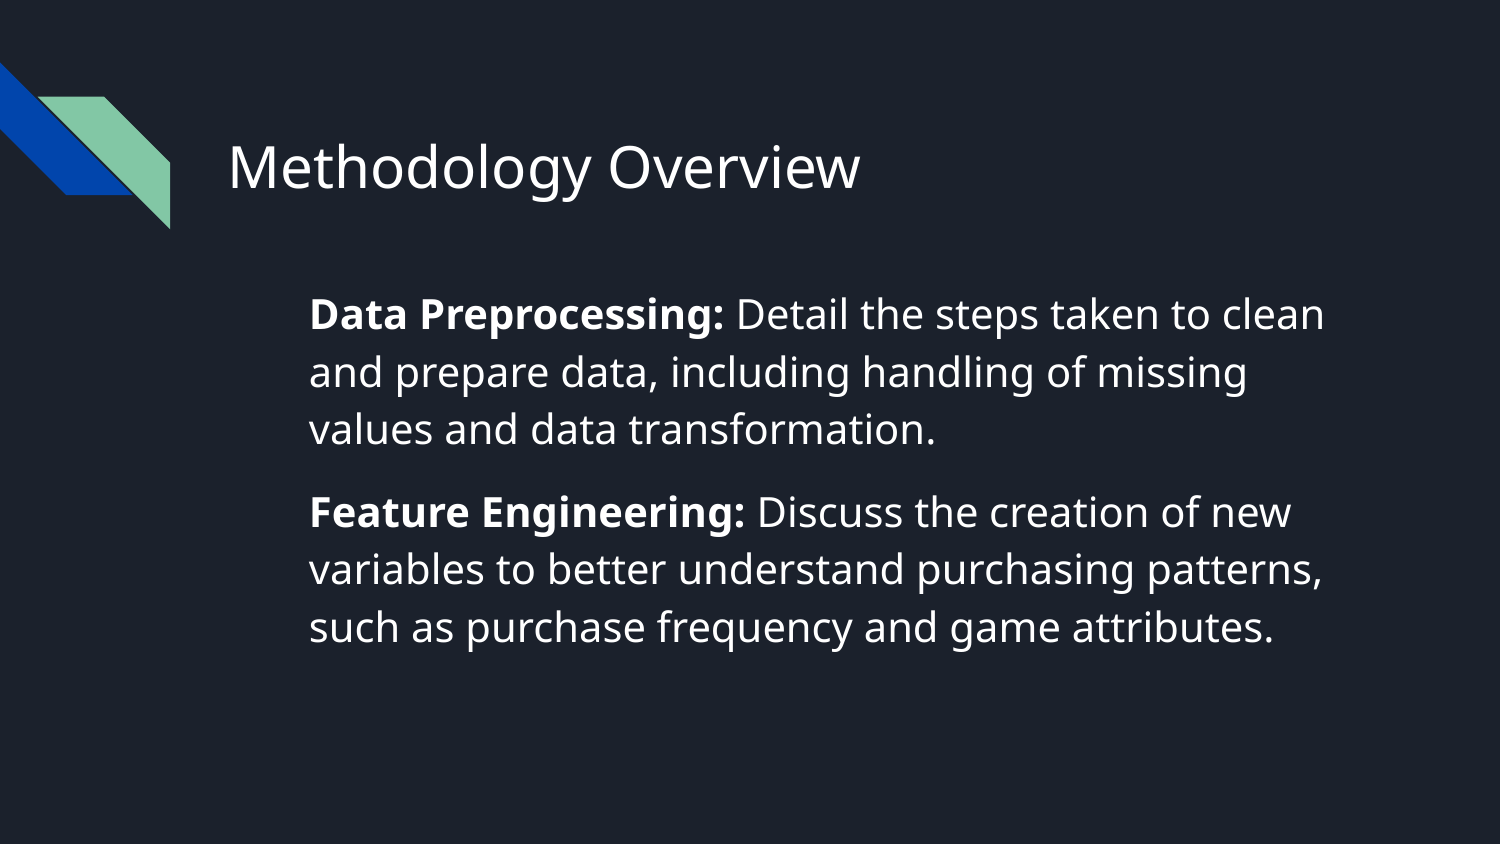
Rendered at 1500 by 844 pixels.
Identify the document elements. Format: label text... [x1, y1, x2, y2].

title Methodology Overview [212, 115, 1368, 265]
list Data Preprocessing: Detail the steps taken to clean and prepare data, including handling of missing values and data transformation. Feature Engineering: Discuss the creation of new variables to better understand purchasing patterns, such as purchase frequency and game attributes. [212, 265, 1368, 743]
